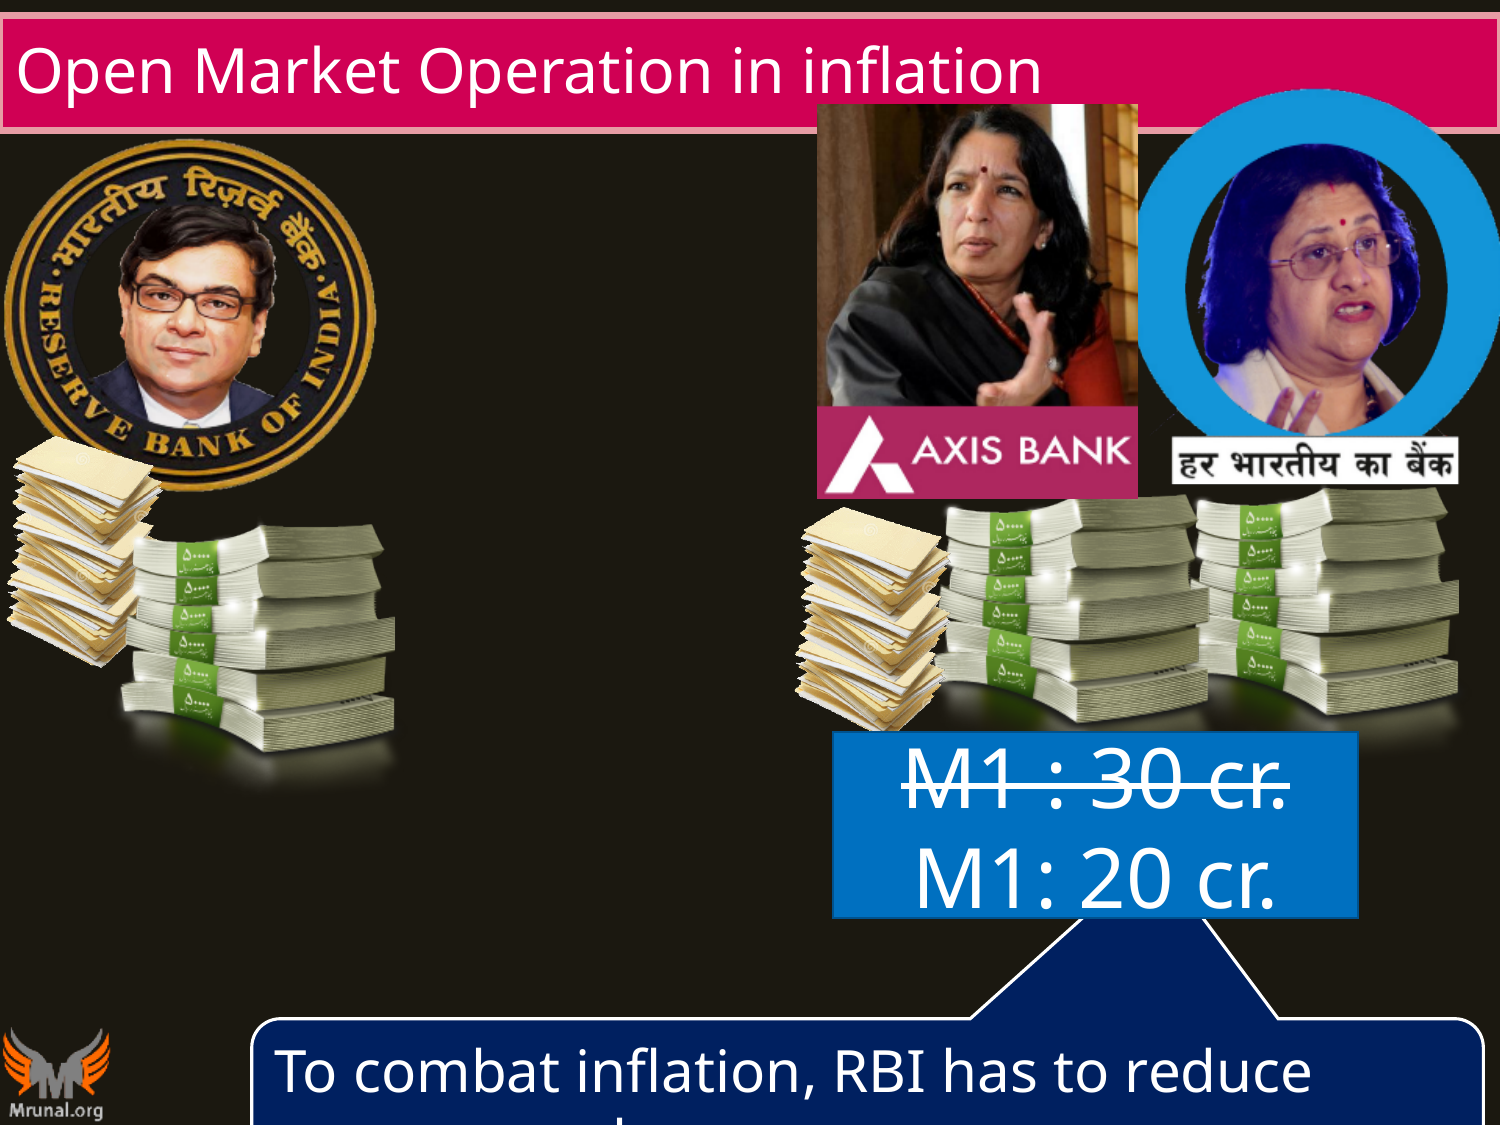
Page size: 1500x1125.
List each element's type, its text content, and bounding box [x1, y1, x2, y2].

text_box To combat inflation, RBI has to reduce money supply [250, 919, 1485, 1125]
picture [0, 1024, 114, 1125]
text_box M1 : 30 cr. M1: 20 cr. [832, 744, 1359, 919]
picture [788, 72, 1500, 797]
title Open Market Operation in inflation [0, 12, 1500, 134]
picture [0, 130, 424, 826]
